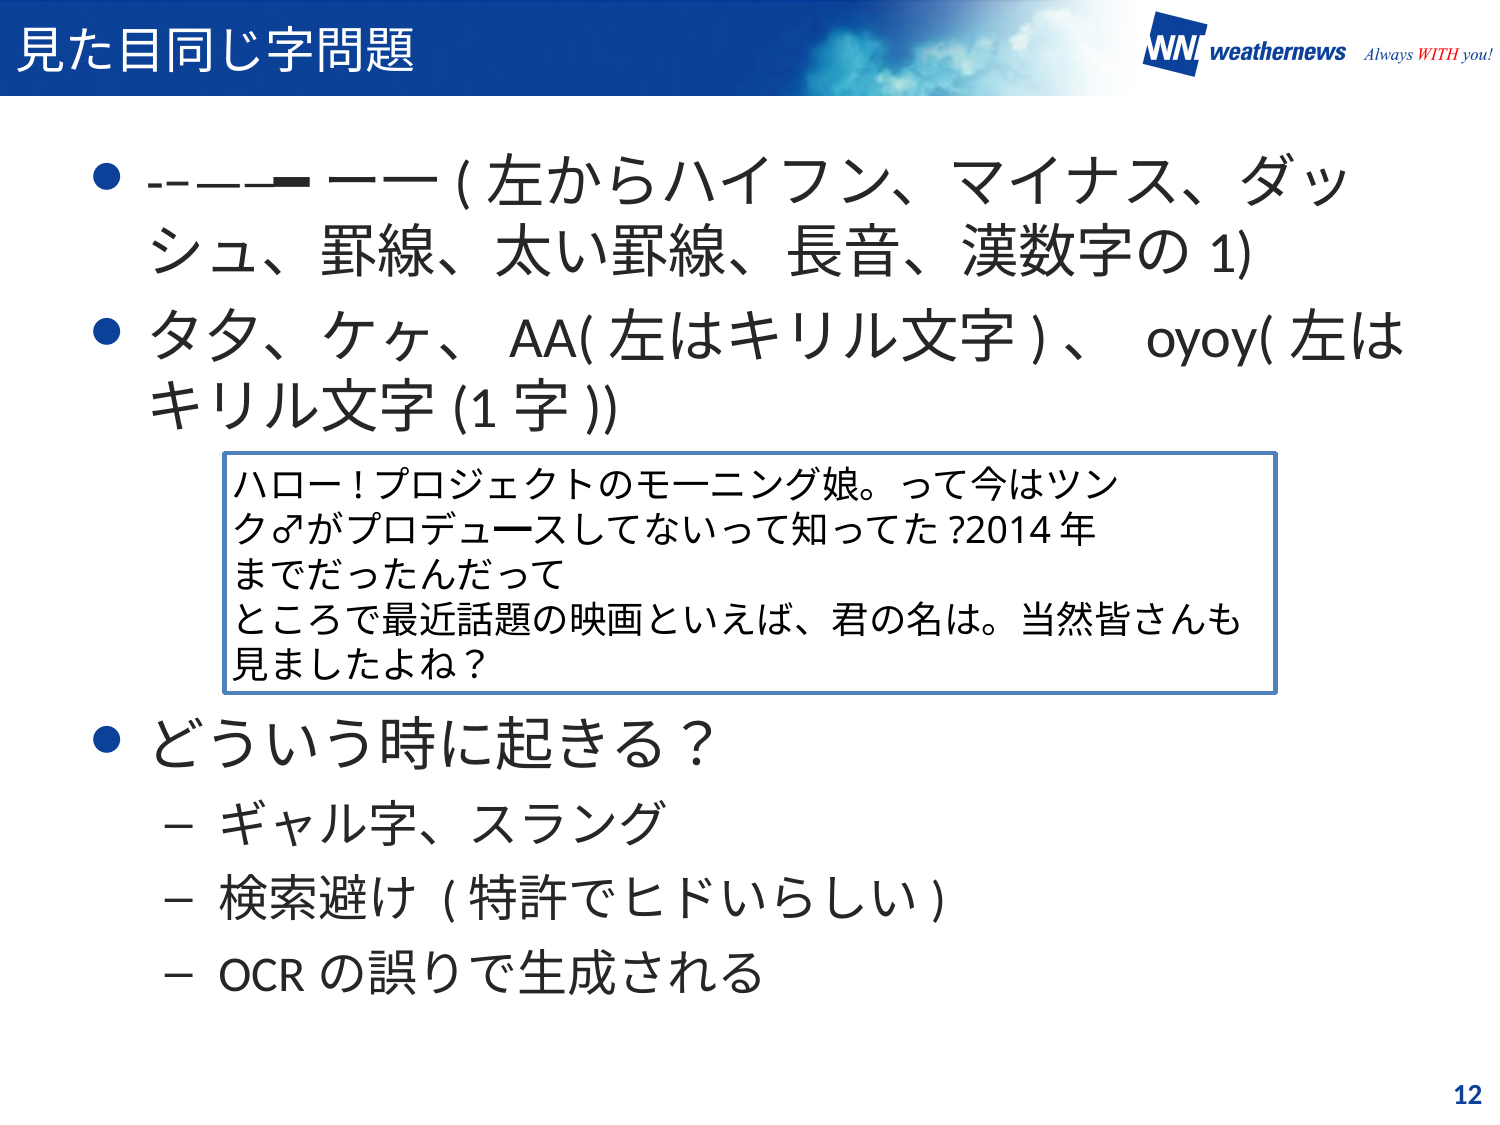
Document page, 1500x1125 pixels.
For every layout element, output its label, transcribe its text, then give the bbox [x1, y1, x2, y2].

title 見た目同じ字問題 [0, 2, 1139, 96]
picture [0, 0, 1500, 96]
slide_number 12 [1139, 1069, 1491, 1119]
text_box ハロー!プロジェクトのモ一ニング娘。って今はツン ク♂がプロデュ━スしてないって知ってた?2014年 までだったんだって ところで最近話題の映画といえば、君の名は。当然皆さんも見ましたよね？ [224, 453, 1276, 694]
list -−—─━ー一(左からハイフン、マイナス、ダッシュ、罫線、太い罫線、長音、漢数字の1) タ夕、ケヶ、АA(左はキリル文字)、 ѹoy(左はキリル文字(1字)) どういう時に起きる？ ギャル字、スラング 検索避け (特許でヒドいらしい) OCRの誤りで生成される [75, 137, 1425, 1035]
